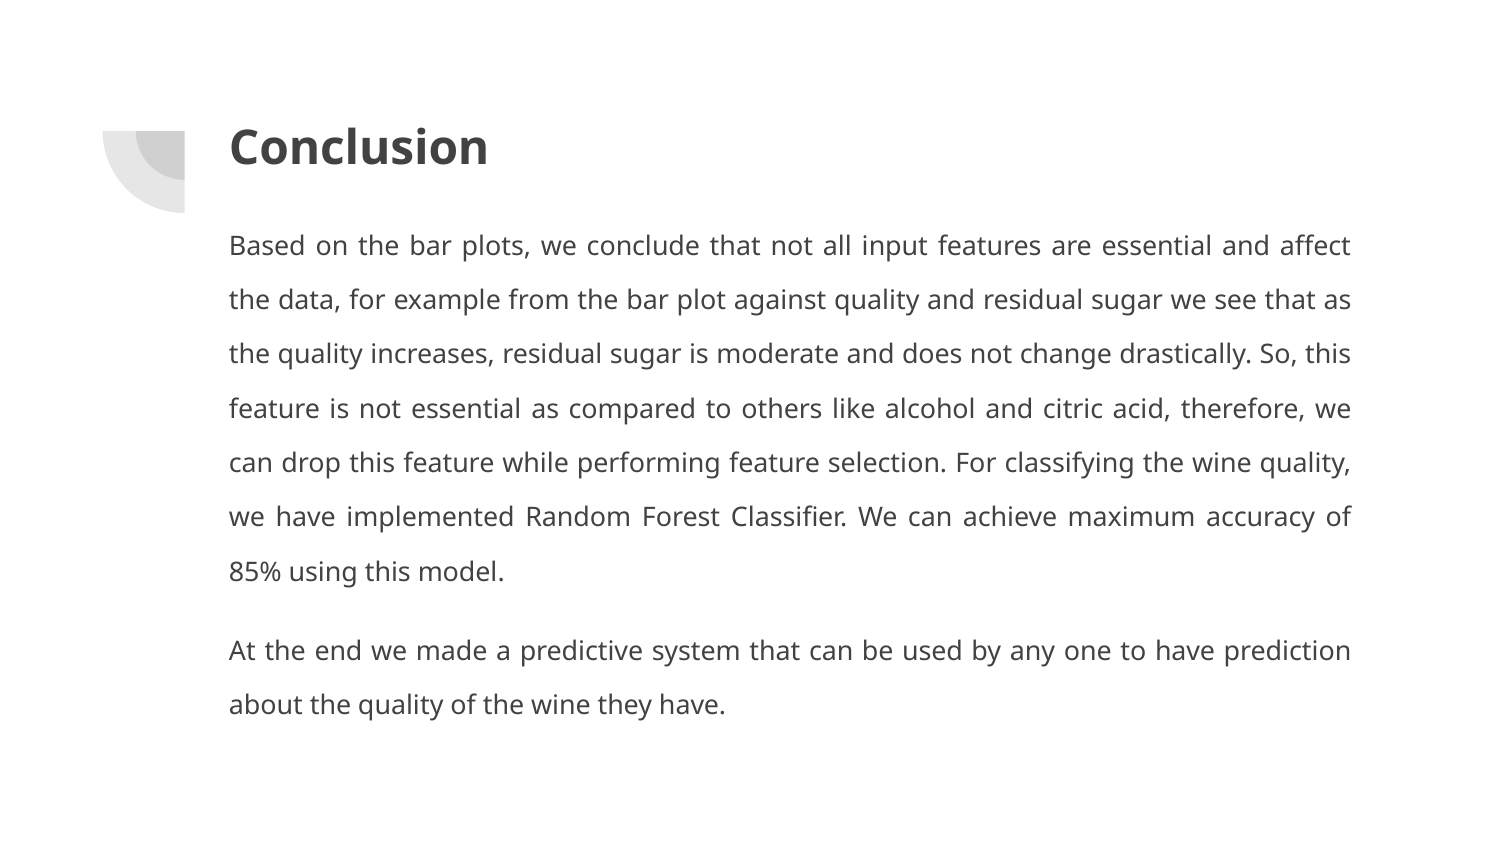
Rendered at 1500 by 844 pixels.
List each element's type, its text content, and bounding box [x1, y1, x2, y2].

list Based on the bar plots, we conclude that not all input features are essential and affect the data, for example from the bar plot against quality and residual sugar we see that as the quality increases, residual sugar is moderate and does not change drastically. So, this feature is not essential as compared to others like alcohol and citric acid, therefore, we can drop this feature while performing feature selection. For classifying the wine quality, we have implemented Random Forest Classifier. We can achieve maximum accuracy of 85% using this model. At the end we made a predictive system that can be used by any one to have prediction about the quality of the wine they have. [213, 193, 1368, 744]
title Conclusion [213, 98, 1368, 193]
